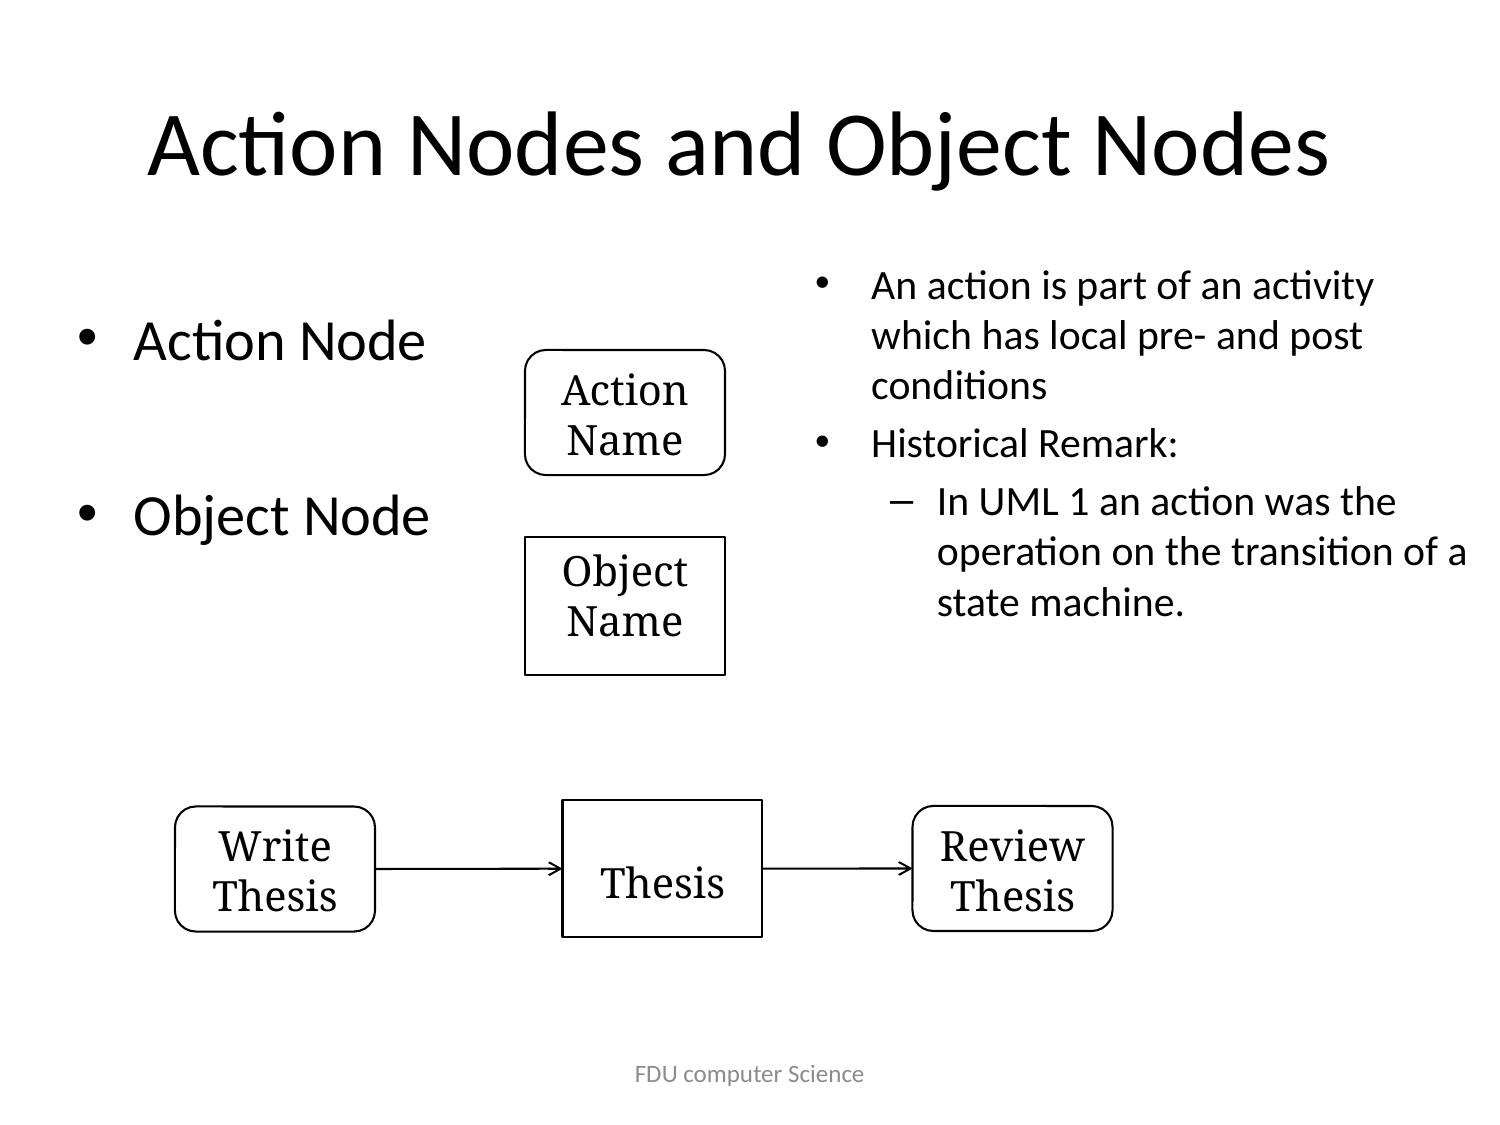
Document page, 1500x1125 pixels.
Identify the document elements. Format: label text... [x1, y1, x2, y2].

text_box Action Name [524, 349, 726, 476]
list An action is part of an activity which has local pre- and post conditions Historical Remark: In UML 1 an action was the operation on the transition of a state machine. [800, 249, 1500, 725]
text_box Object Name [525, 537, 725, 675]
text_box Thesis [562, 799, 763, 938]
text_box Write Thesis [174, 806, 376, 932]
footer FDU computer Science [512, 1042, 988, 1103]
title Action Nodes and Object Nodes [75, 45, 1425, 233]
list Action Node Object Node [62, 212, 788, 688]
text_box ReviewThesis [912, 805, 1113, 932]
